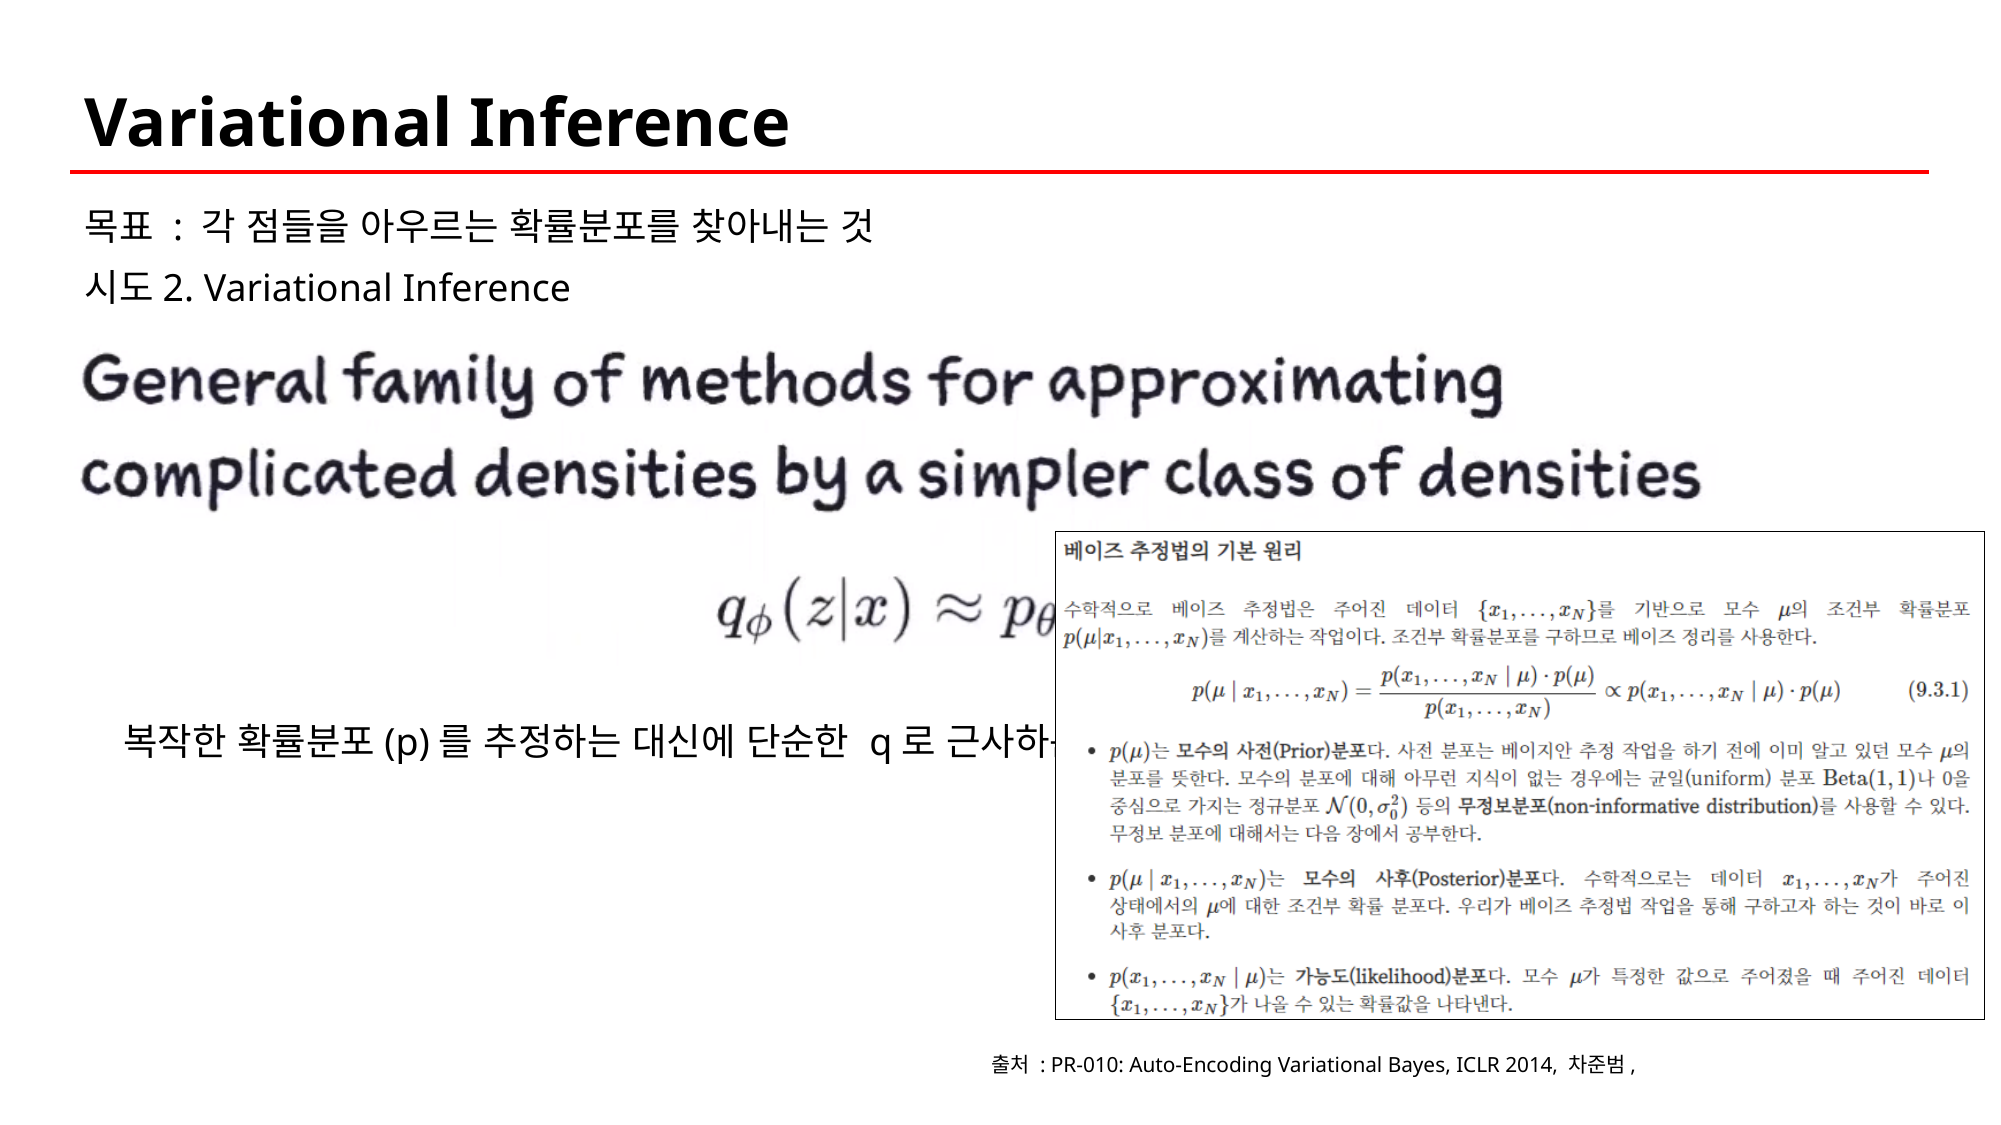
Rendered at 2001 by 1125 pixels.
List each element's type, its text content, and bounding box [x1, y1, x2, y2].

text_box Variational Inference [69, 15, 1795, 171]
picture [70, 328, 1985, 1020]
text_box 시도2. Variational Inference [69, 256, 1518, 317]
text_box Variational Inference [69, 173, 1795, 234]
text_box 목표 : 각 점들을 아우르는 확률분포를 찾아내는 것 [69, 195, 1518, 256]
text_box 복작한 확률분포(p)를 추정하는 대신에 단순한 q로 근사하는 방법 [108, 710, 1055, 770]
text_box 출처 : PR-010: Auto-Encoding Variational Bayes, ICLR 2014, 차준범, [976, 1044, 2000, 1085]
